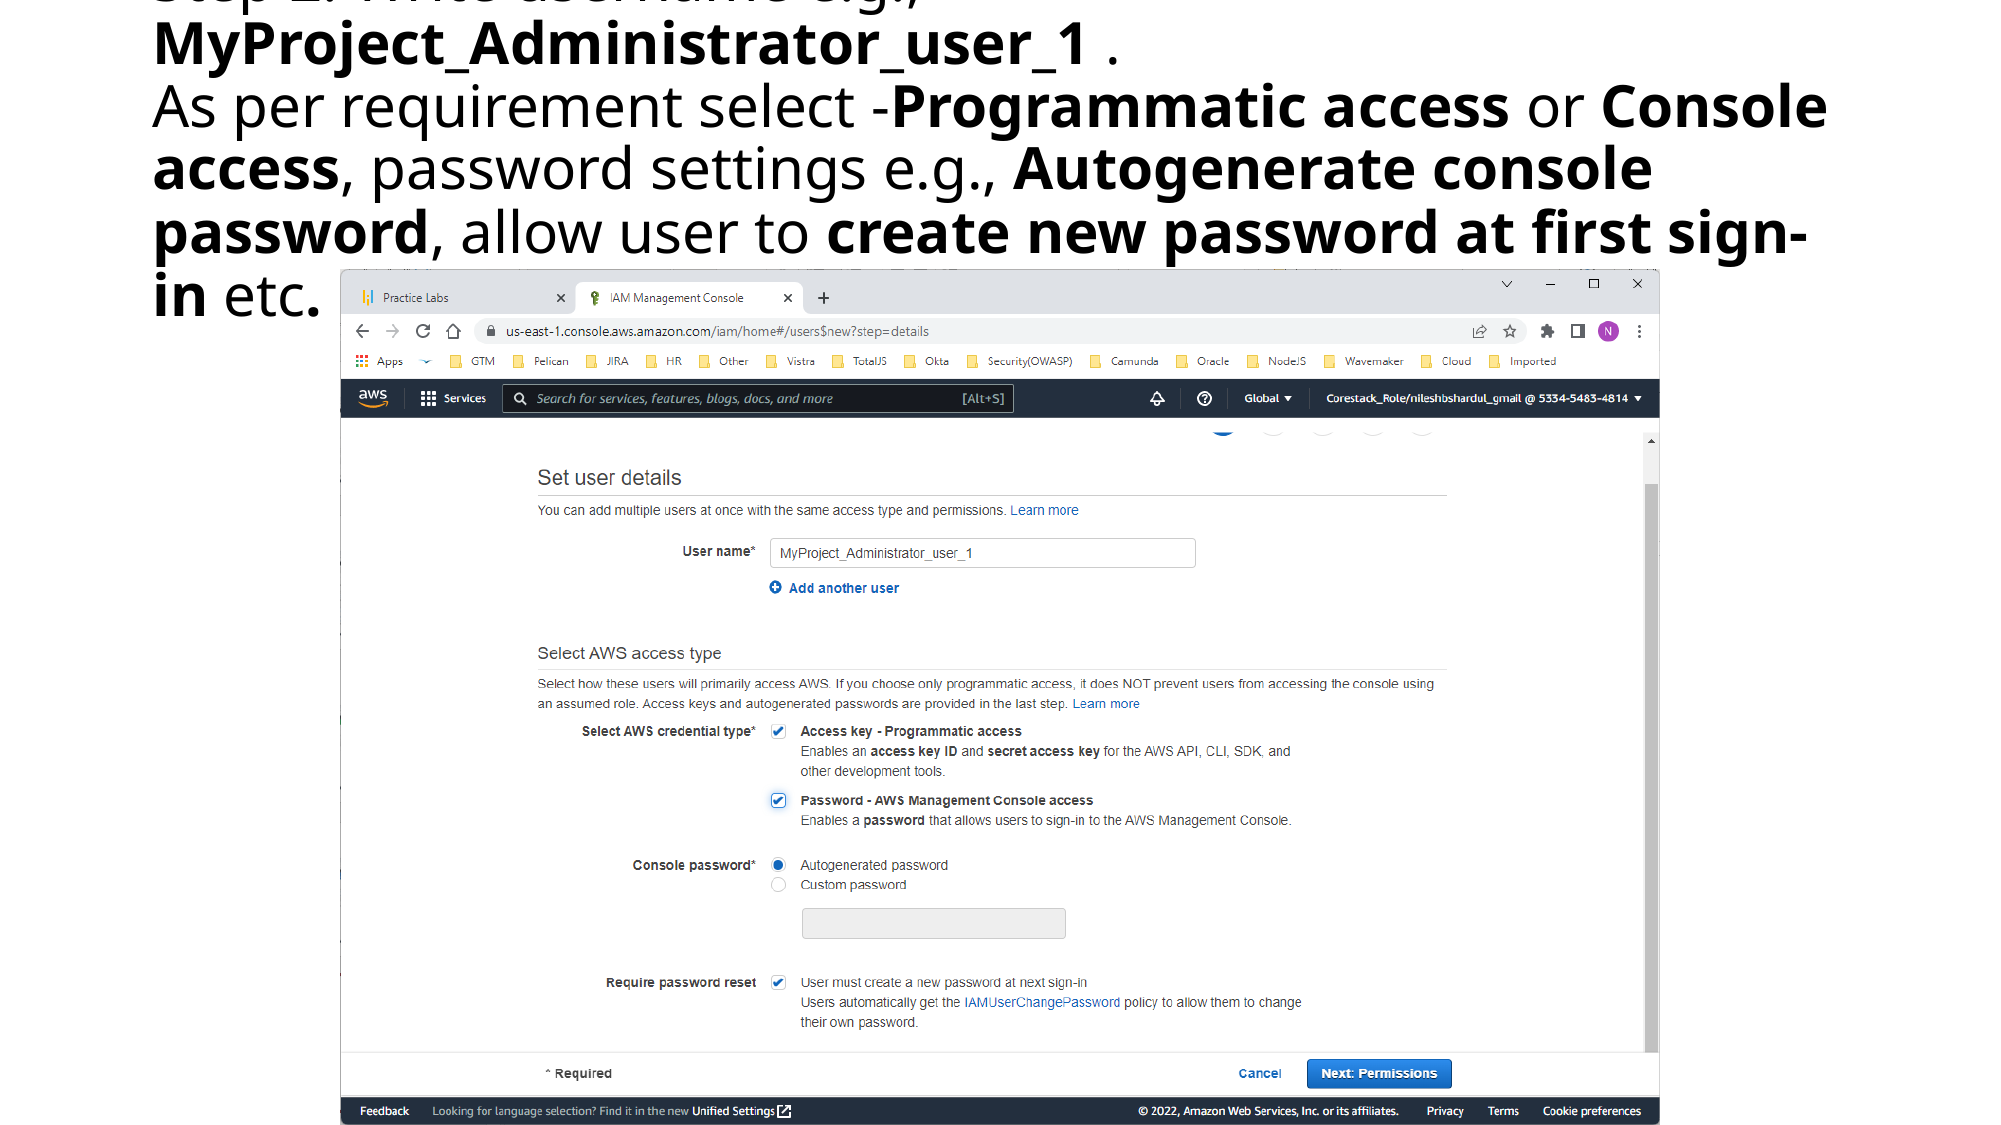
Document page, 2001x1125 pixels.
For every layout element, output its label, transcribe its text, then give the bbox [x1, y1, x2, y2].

title Step 2: Write username e.g., MyProject_Administrator_user_1 . As per requirement select -Programmatic access or Console access, password settings e.g., Autogenerate console password, allow user to create new password at first sign-in etc. [137, 31, 1863, 249]
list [340, 269, 1660, 1125]
